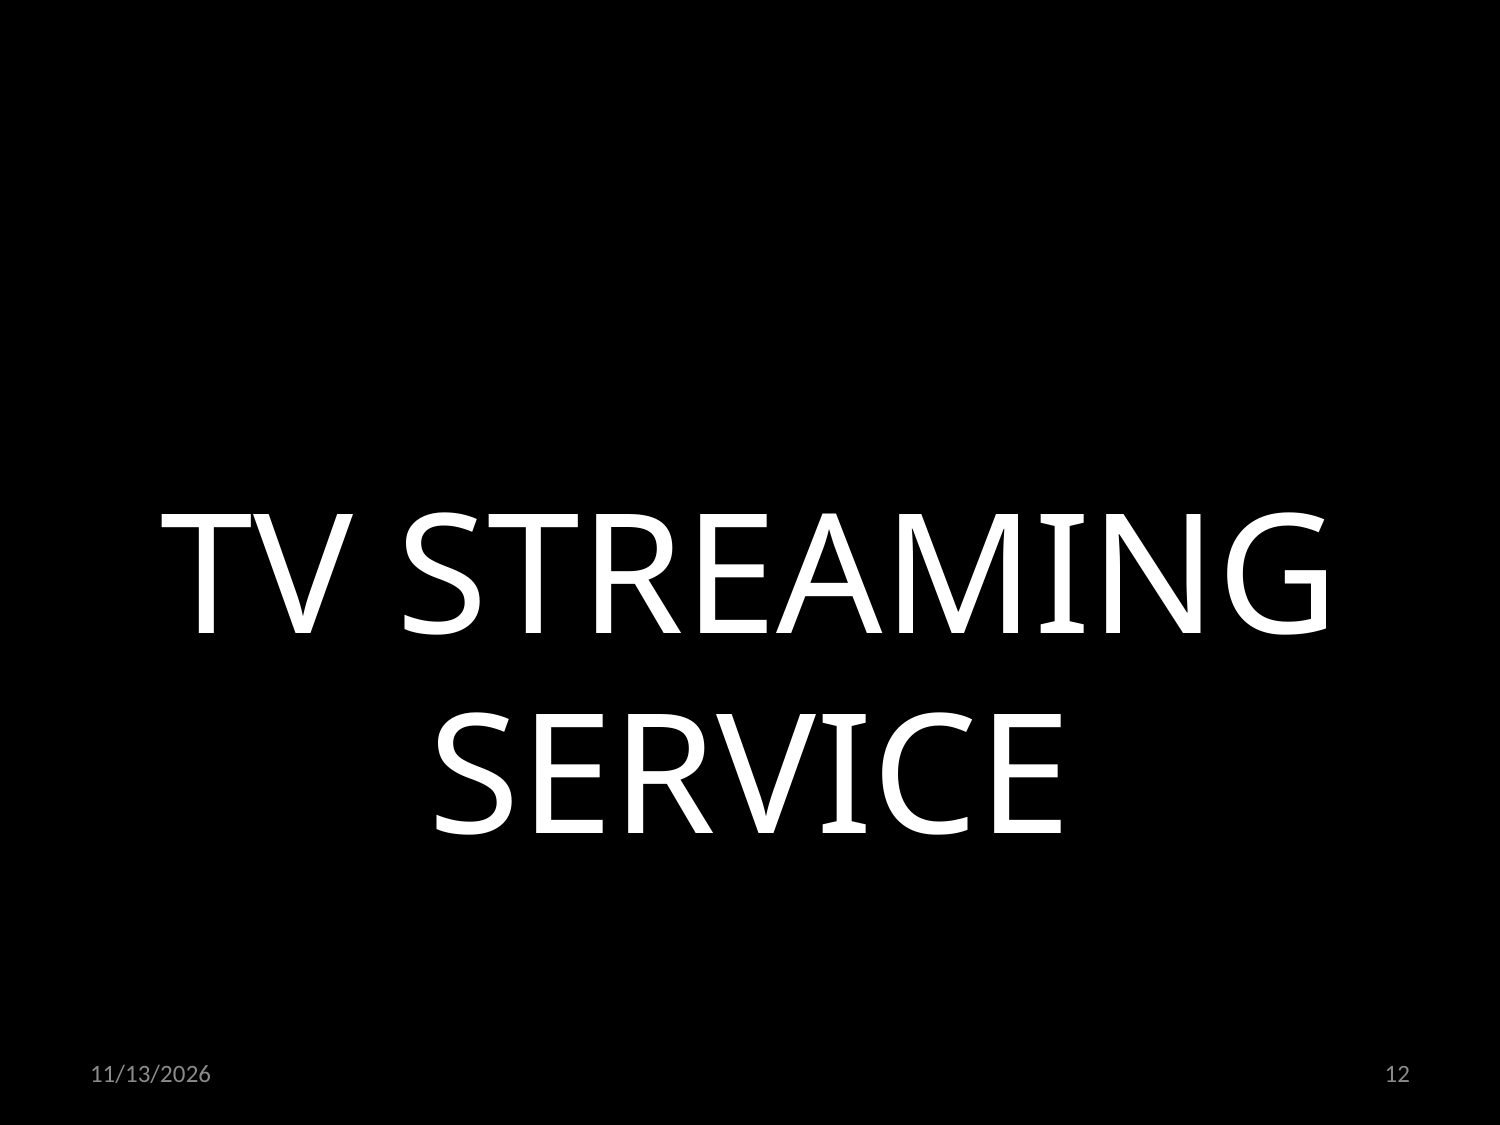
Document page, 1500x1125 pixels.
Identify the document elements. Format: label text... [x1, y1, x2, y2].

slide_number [75, 1042, 425, 1103]
slide_number 12 [1074, 1042, 1425, 1103]
text_box TV STREAMING SERVICE [0, 459, 1500, 561]
